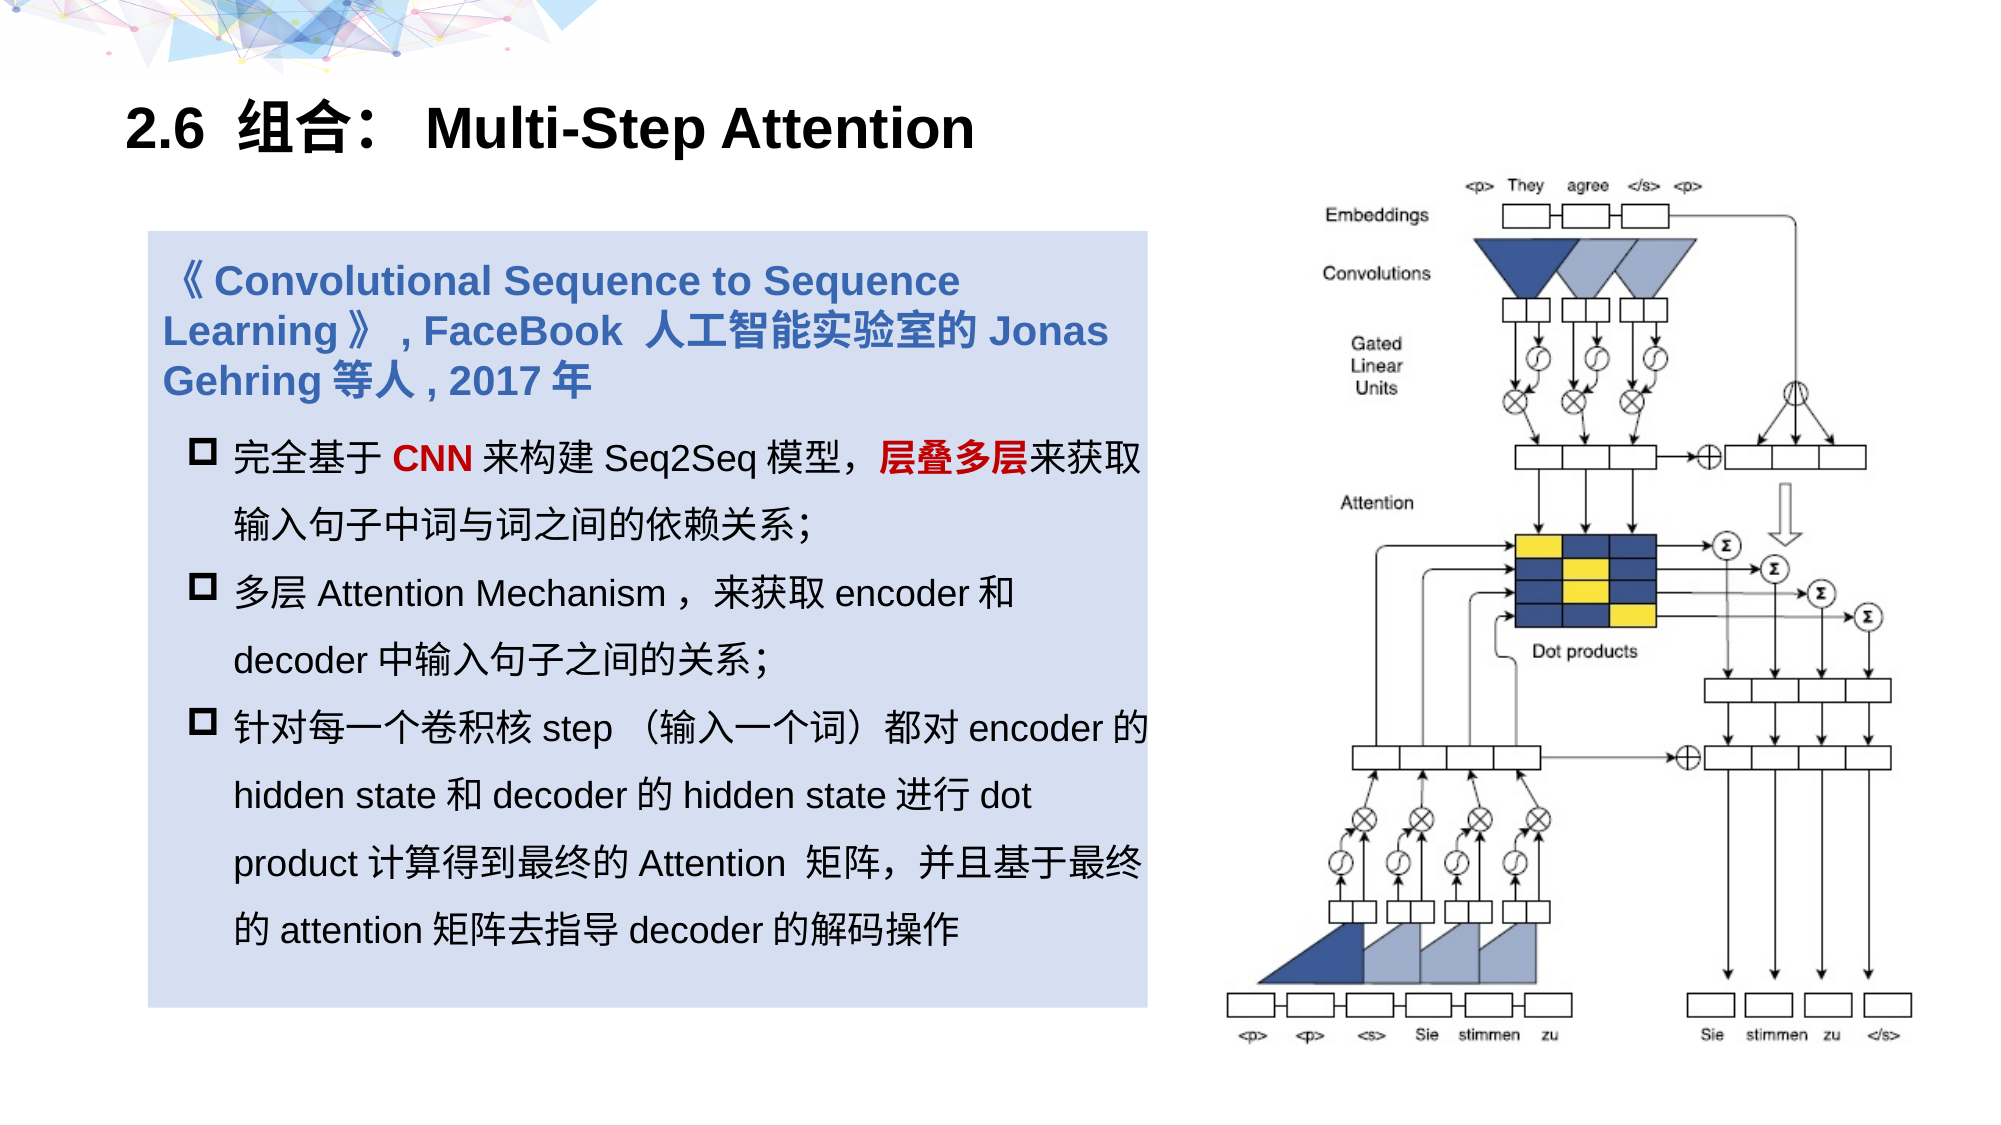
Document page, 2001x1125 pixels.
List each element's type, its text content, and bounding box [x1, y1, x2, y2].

picture [0, 0, 601, 80]
text_box [147, 230, 1149, 403]
picture [1224, 168, 1928, 1054]
text_box [147, 412, 1149, 1009]
title 2.6 组合：Multi-Step Attention [109, 0, 1890, 169]
text_box 完全基于CNN来构建Seq2Seq模型，层叠多层来获取输入句子中词与词之间的依赖关系； 多层Attention Mechanism，来获取encoder和decoder中输入句子之间的关系； 针对每一个卷积核step（输入一个词）都对encoder的hidden state和decoder的hidden state进行dot product计算得到最终的Attention 矩阵，并且基于最终的attention矩阵去指导decoder的解码操作 [171, 403, 1172, 959]
text_box 《Convolutional Sequence to Sequence Learning》, FaceBook 人工智能实验室的Jonas Gehring等人, 2017年 [147, 246, 1148, 412]
